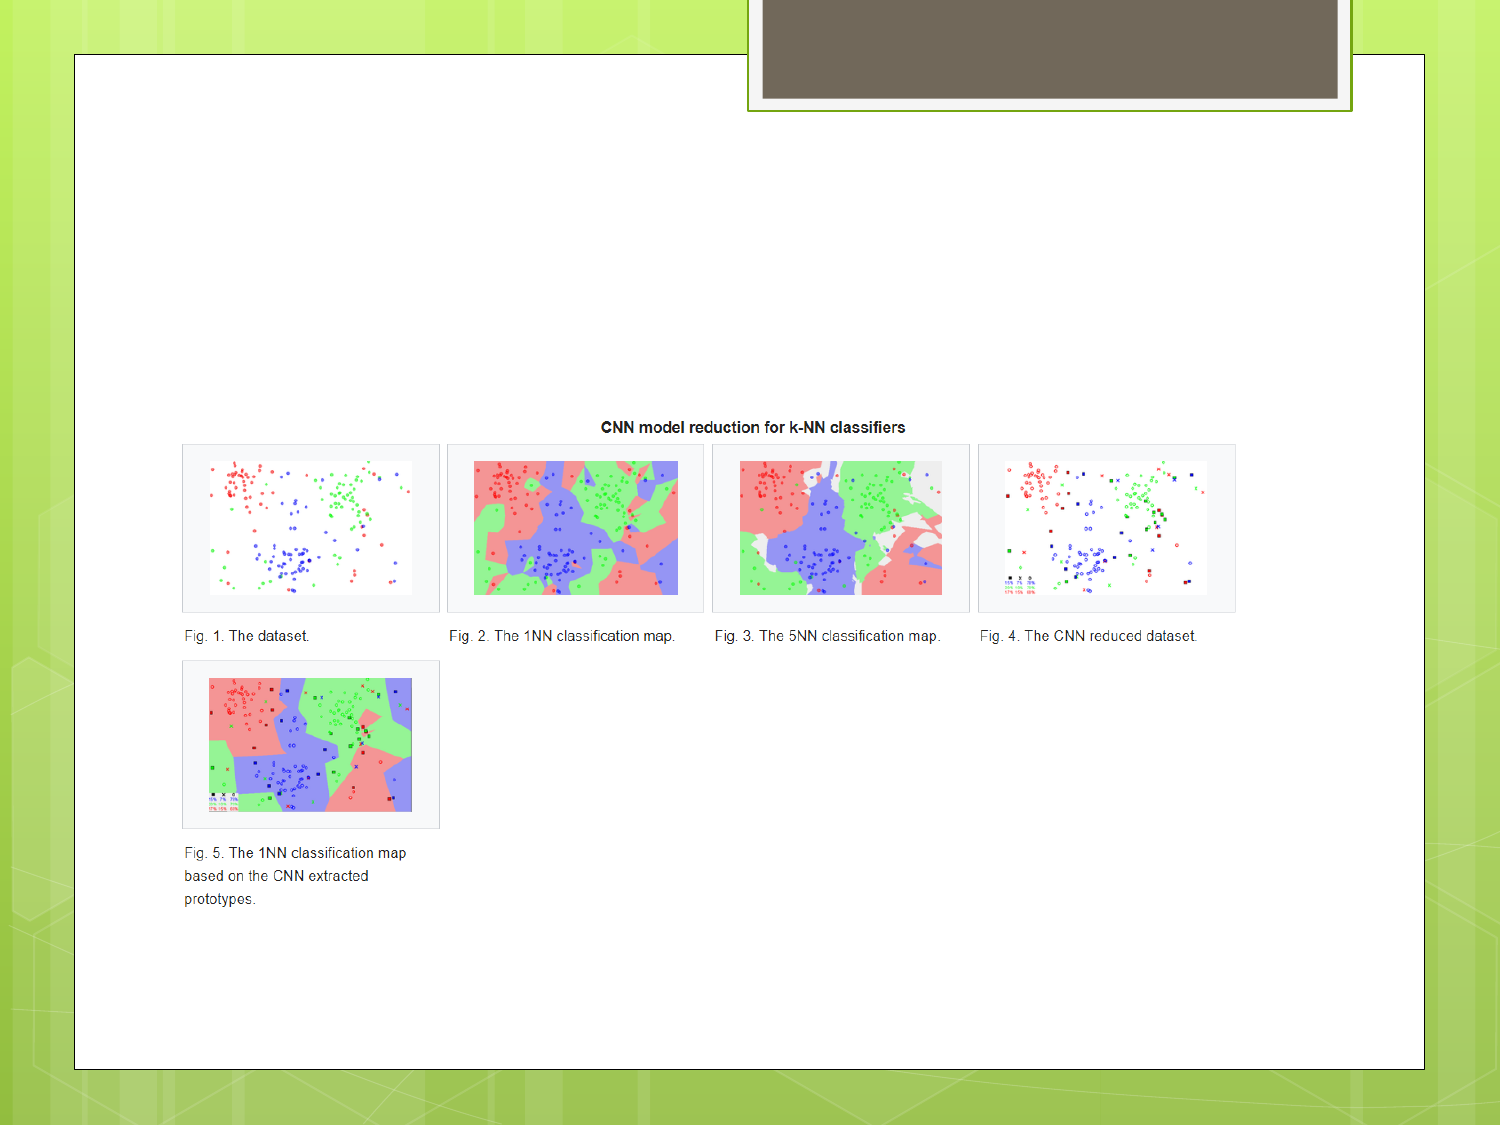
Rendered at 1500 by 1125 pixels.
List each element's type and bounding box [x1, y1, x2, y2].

list [170, 413, 1284, 925]
